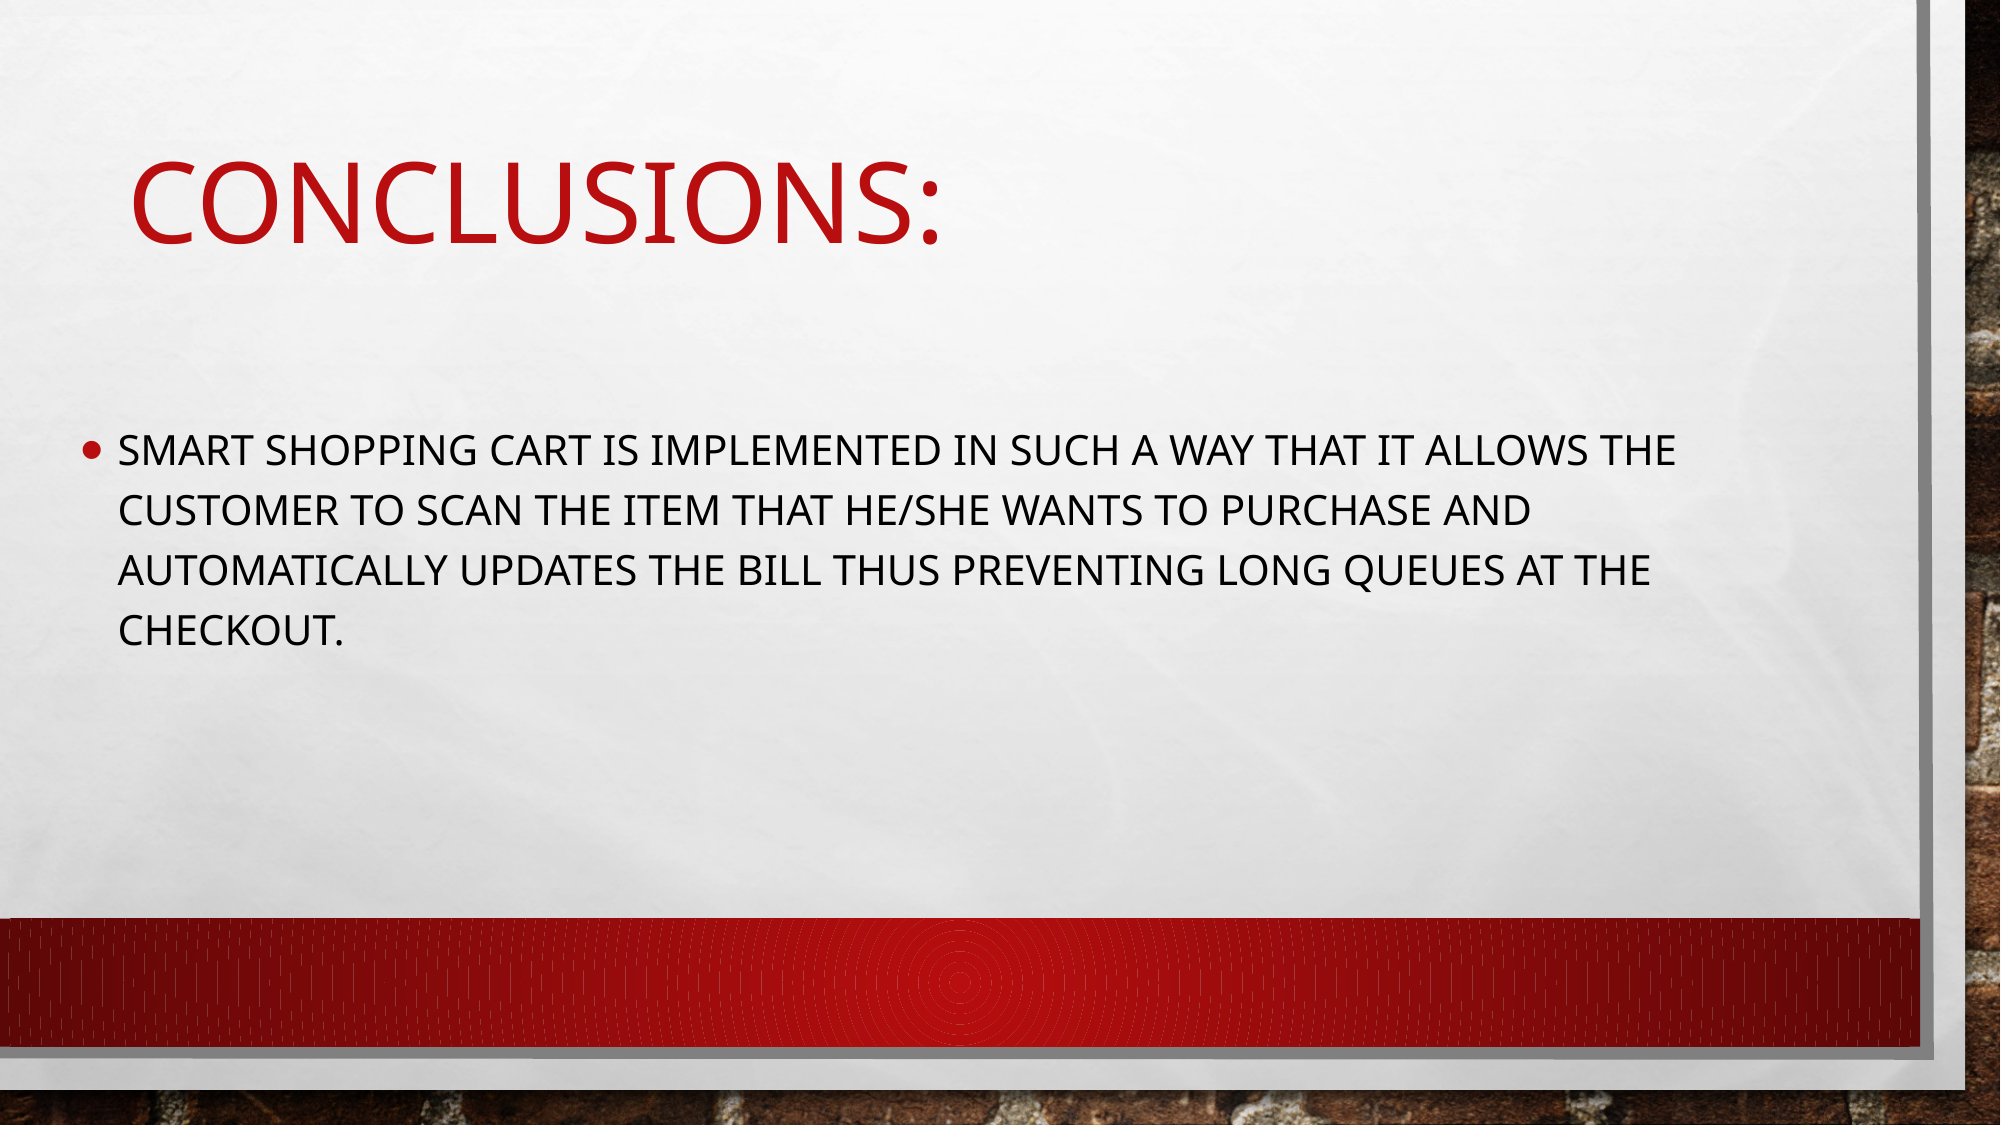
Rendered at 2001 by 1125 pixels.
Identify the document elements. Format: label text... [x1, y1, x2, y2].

list smart shopping cart is implemented in such a way that it allows the customer to scan the item that he/she wants to purchase and automatically updates the bill thus preventing long queues at the checkout. [65, 277, 1818, 882]
title CONCLUSIONS: [112, 112, 1818, 277]
picture [0, 0, 2000, 1125]
